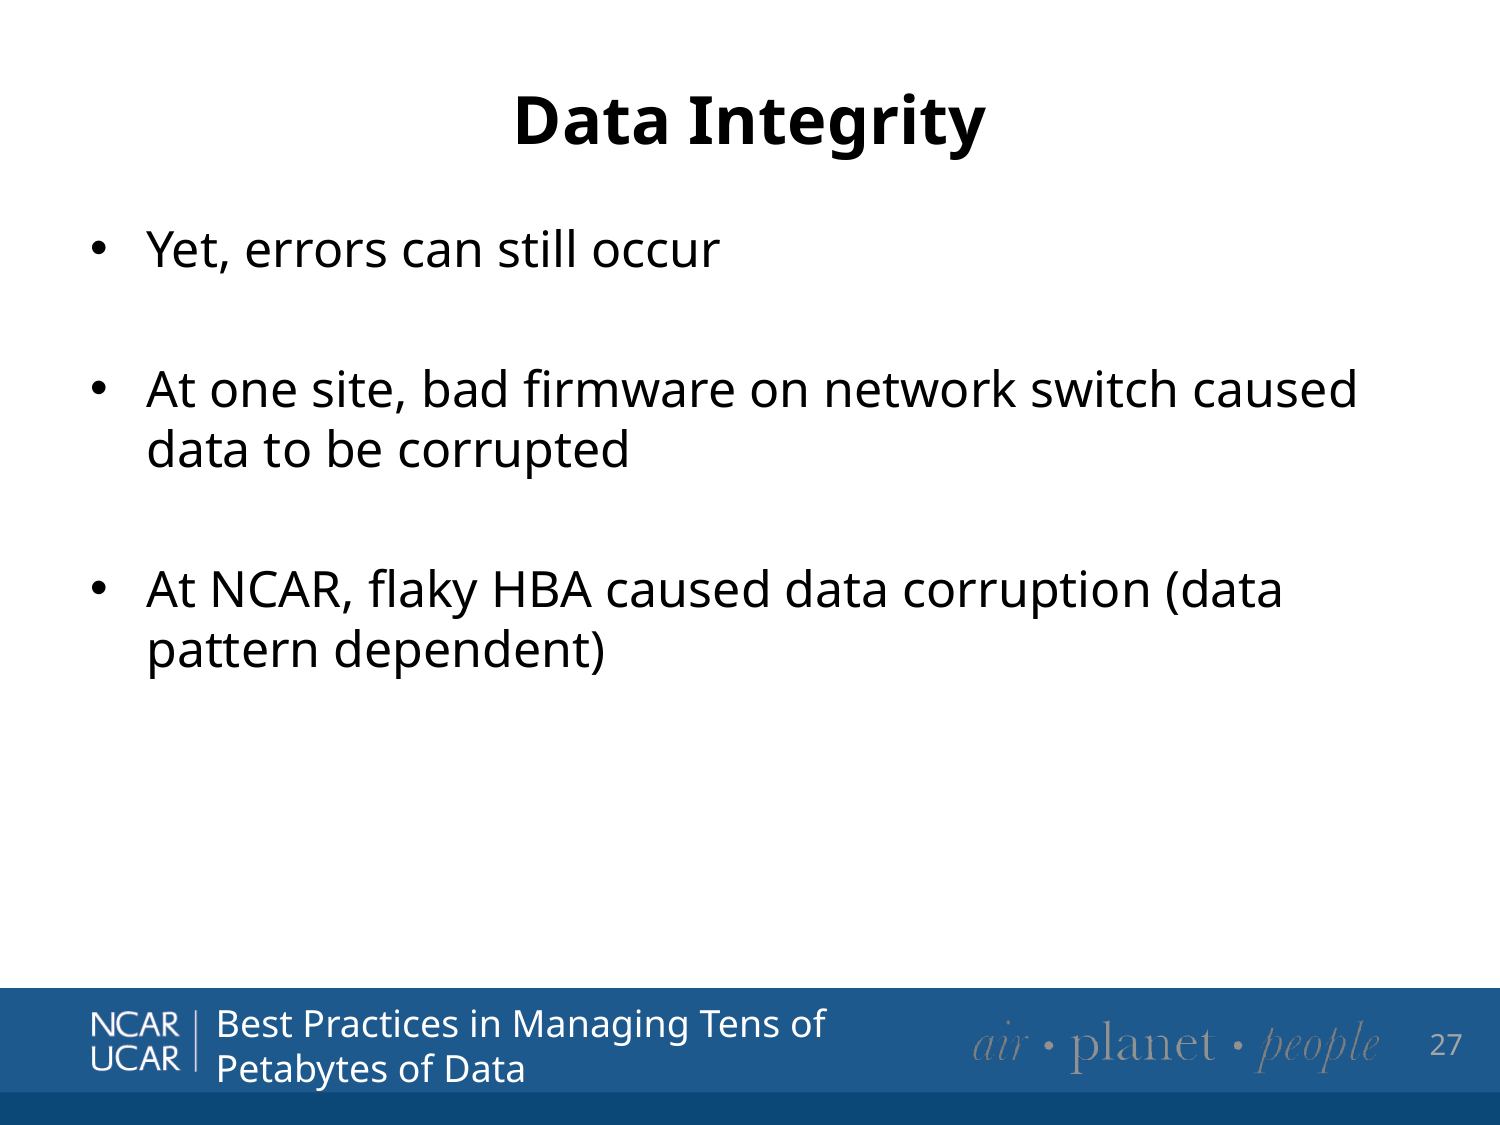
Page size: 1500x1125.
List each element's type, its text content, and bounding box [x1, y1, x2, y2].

list Yet, errors can still occur At one site, bad firmware on network switch caused data to be corrupted At NCAR, flaky HBA caused data corruption (data pattern dependent) [75, 209, 1425, 978]
picture [0, 988, 1500, 1125]
title Data Integrity [75, 45, 1425, 191]
slide_number 27 [1128, 1016, 1479, 1077]
